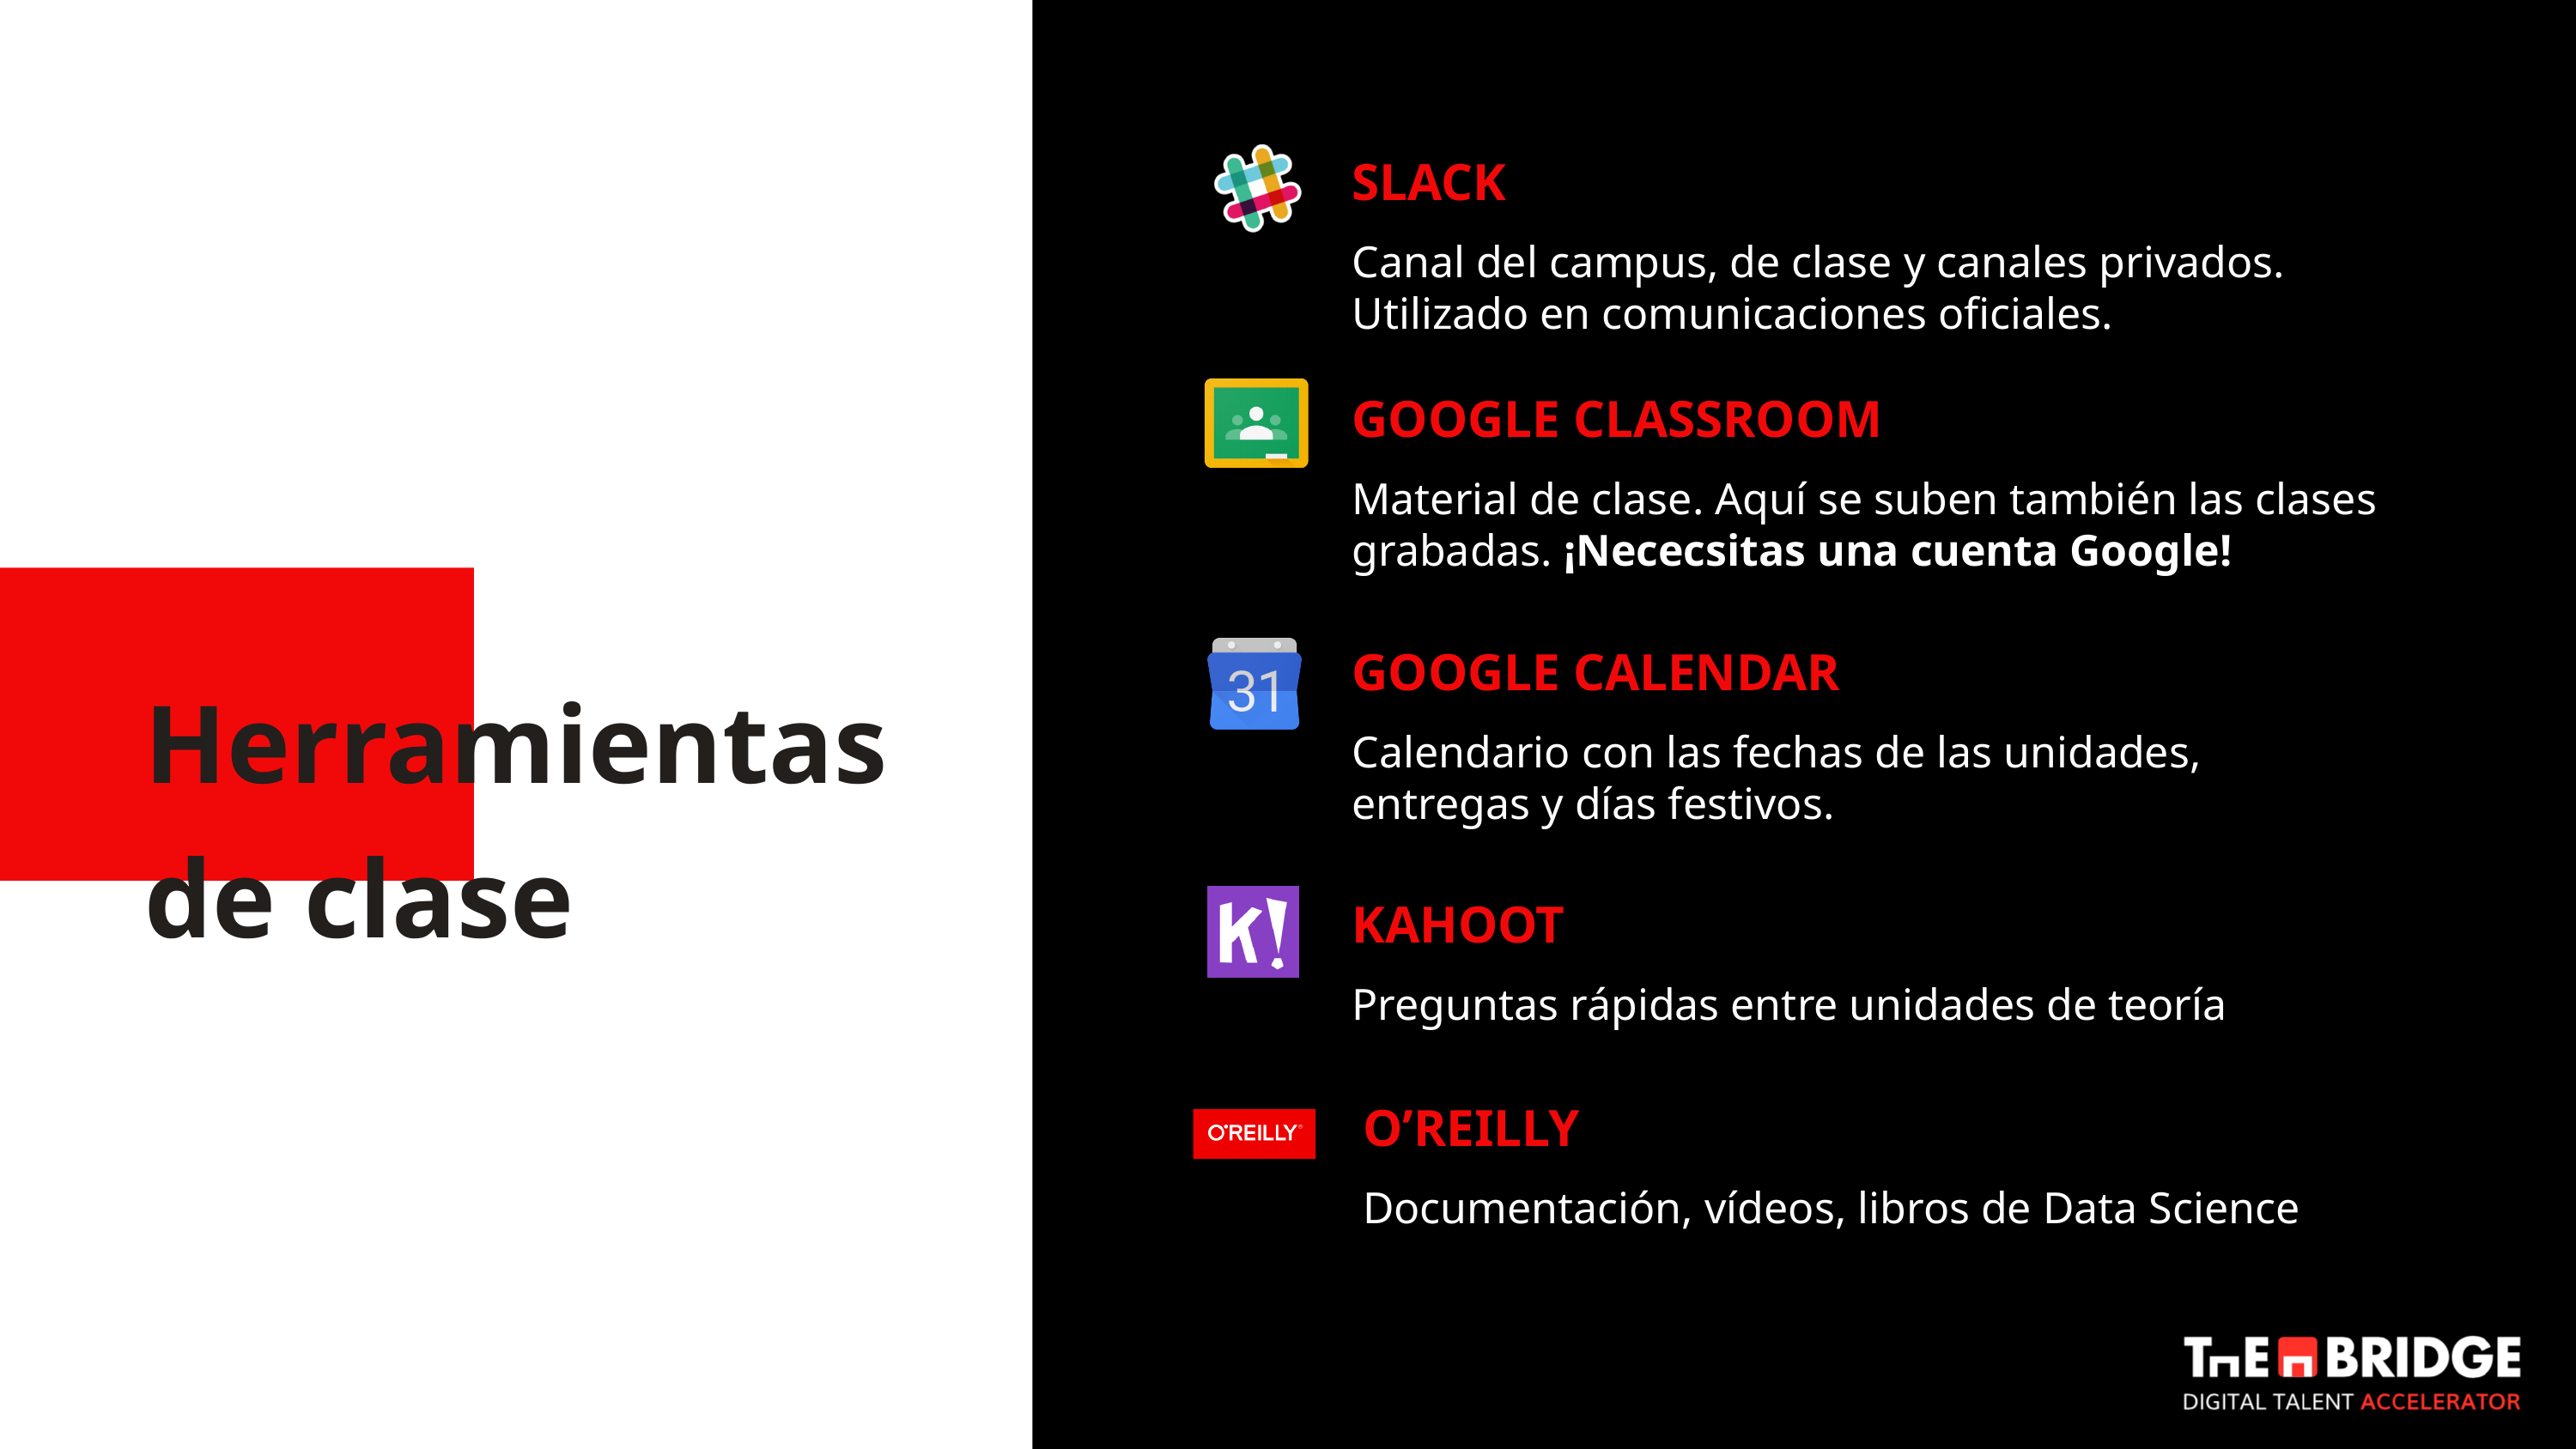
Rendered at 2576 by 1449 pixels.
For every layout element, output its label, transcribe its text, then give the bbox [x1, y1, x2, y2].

picture [1207, 638, 1302, 730]
text_box SLACK [1340, 143, 2074, 217]
picture [1184, 115, 1328, 259]
text_box O’REILLY [1350, 1089, 2085, 1163]
picture [2123, 1289, 2576, 1449]
text_box GOOGLE CLASSROOM [1340, 380, 2074, 454]
picture [1203, 377, 1310, 469]
picture [1207, 886, 1300, 979]
text_box Documentación, vídeos, libros de Data Science [1350, 1173, 2411, 1239]
text_box GOOGLE CALENDAR [1340, 634, 2074, 707]
text_box [1032, 0, 2576, 1449]
text_box KAHOOT [1340, 886, 2074, 960]
text_box Herramientas de clase [144, 650, 902, 960]
text_box Calendario con las fechas de las unidades, entregas y días festivos. [1339, 718, 2400, 834]
text_box [0, 567, 474, 881]
picture [1193, 1109, 1315, 1159]
text_box Canal del campus, de clase y canales privados. Utilizado en comunicaciones oficiales. [1339, 227, 2400, 344]
text_box Material de clase. Aquí se suben también las clases grabadas. ¡Nececsitas una cuenta Google! [1339, 465, 2400, 581]
text_box Preguntas rápidas entre unidades de teoría [1339, 971, 2400, 1035]
